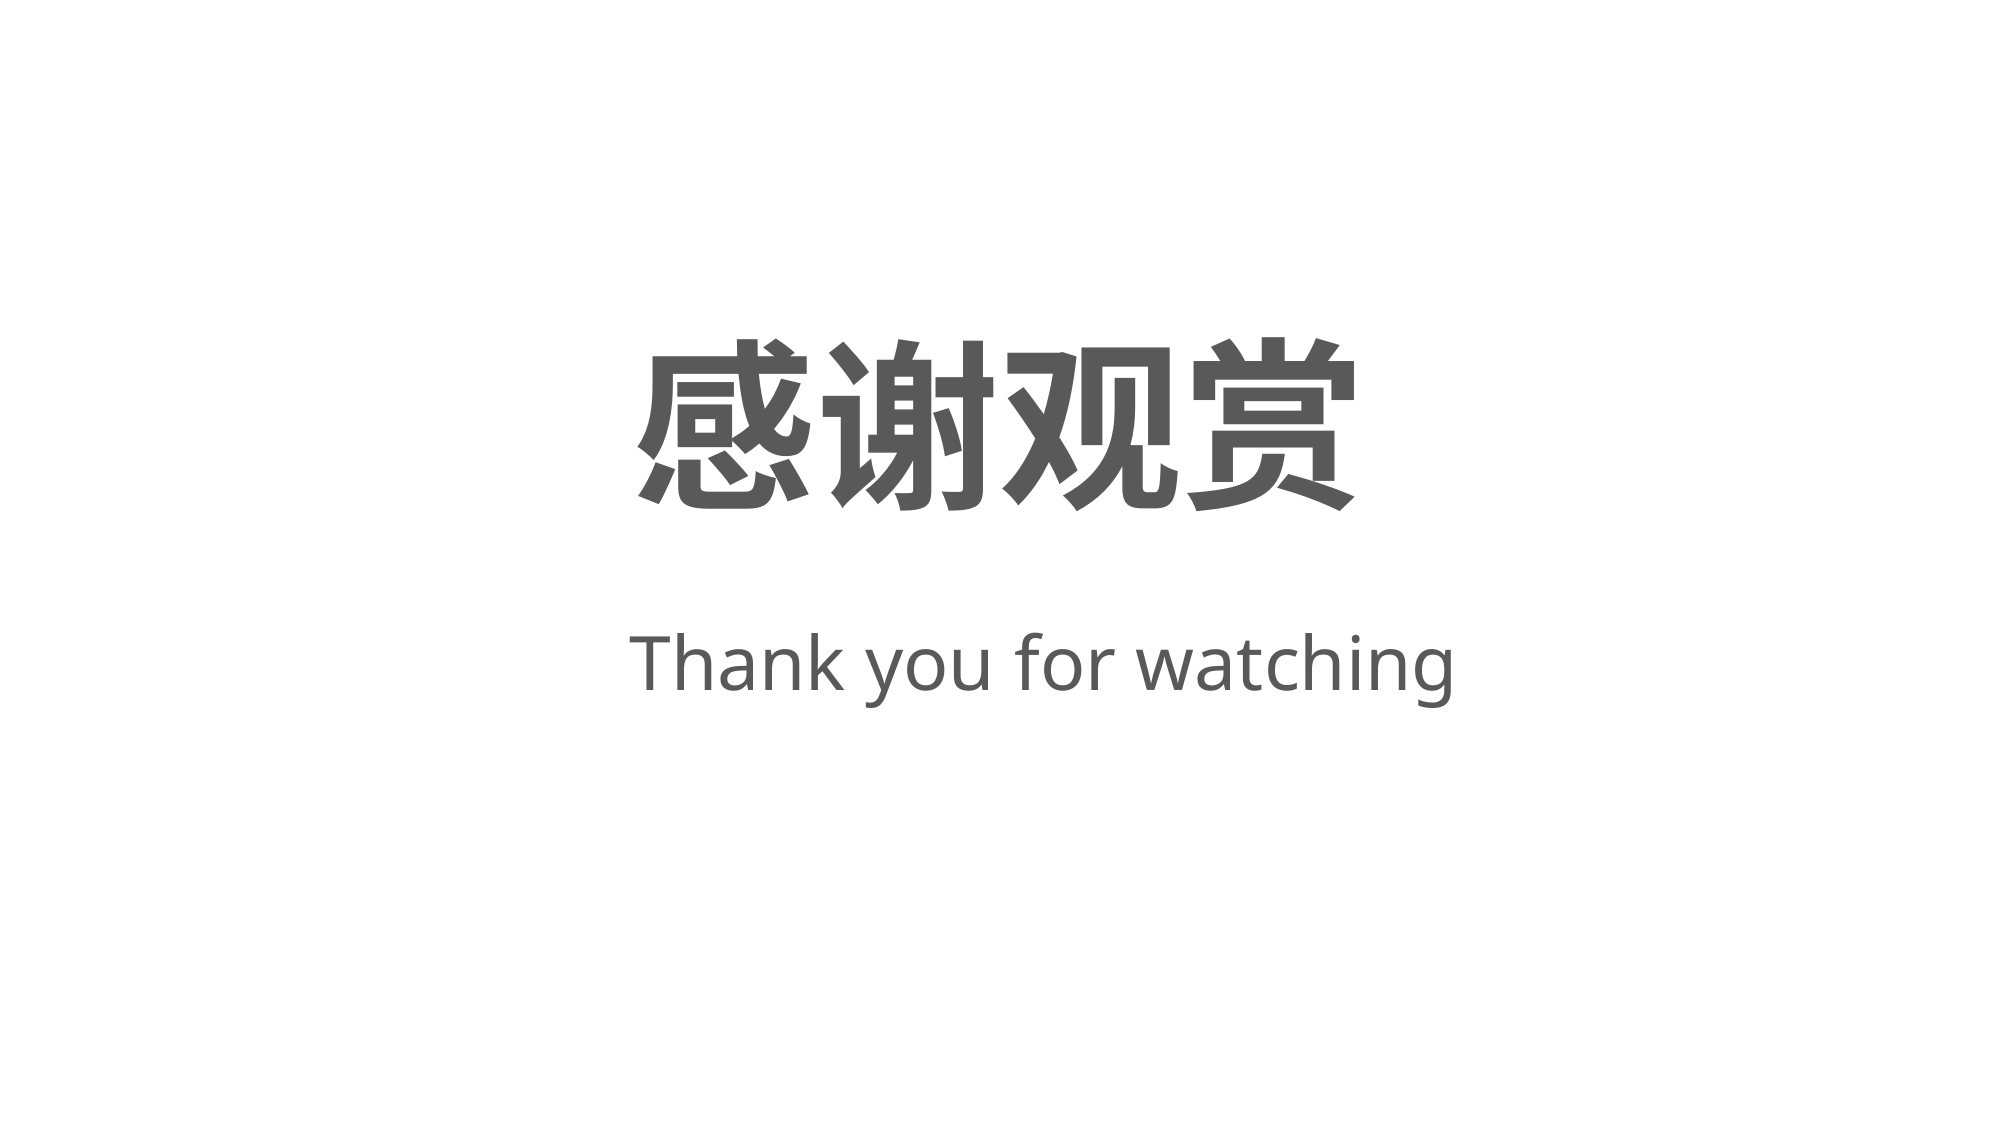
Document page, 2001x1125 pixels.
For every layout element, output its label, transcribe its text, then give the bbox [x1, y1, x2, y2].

text_box Thank you for watching [375, 608, 1712, 714]
text_box 感谢观赏 [390, 304, 1609, 540]
